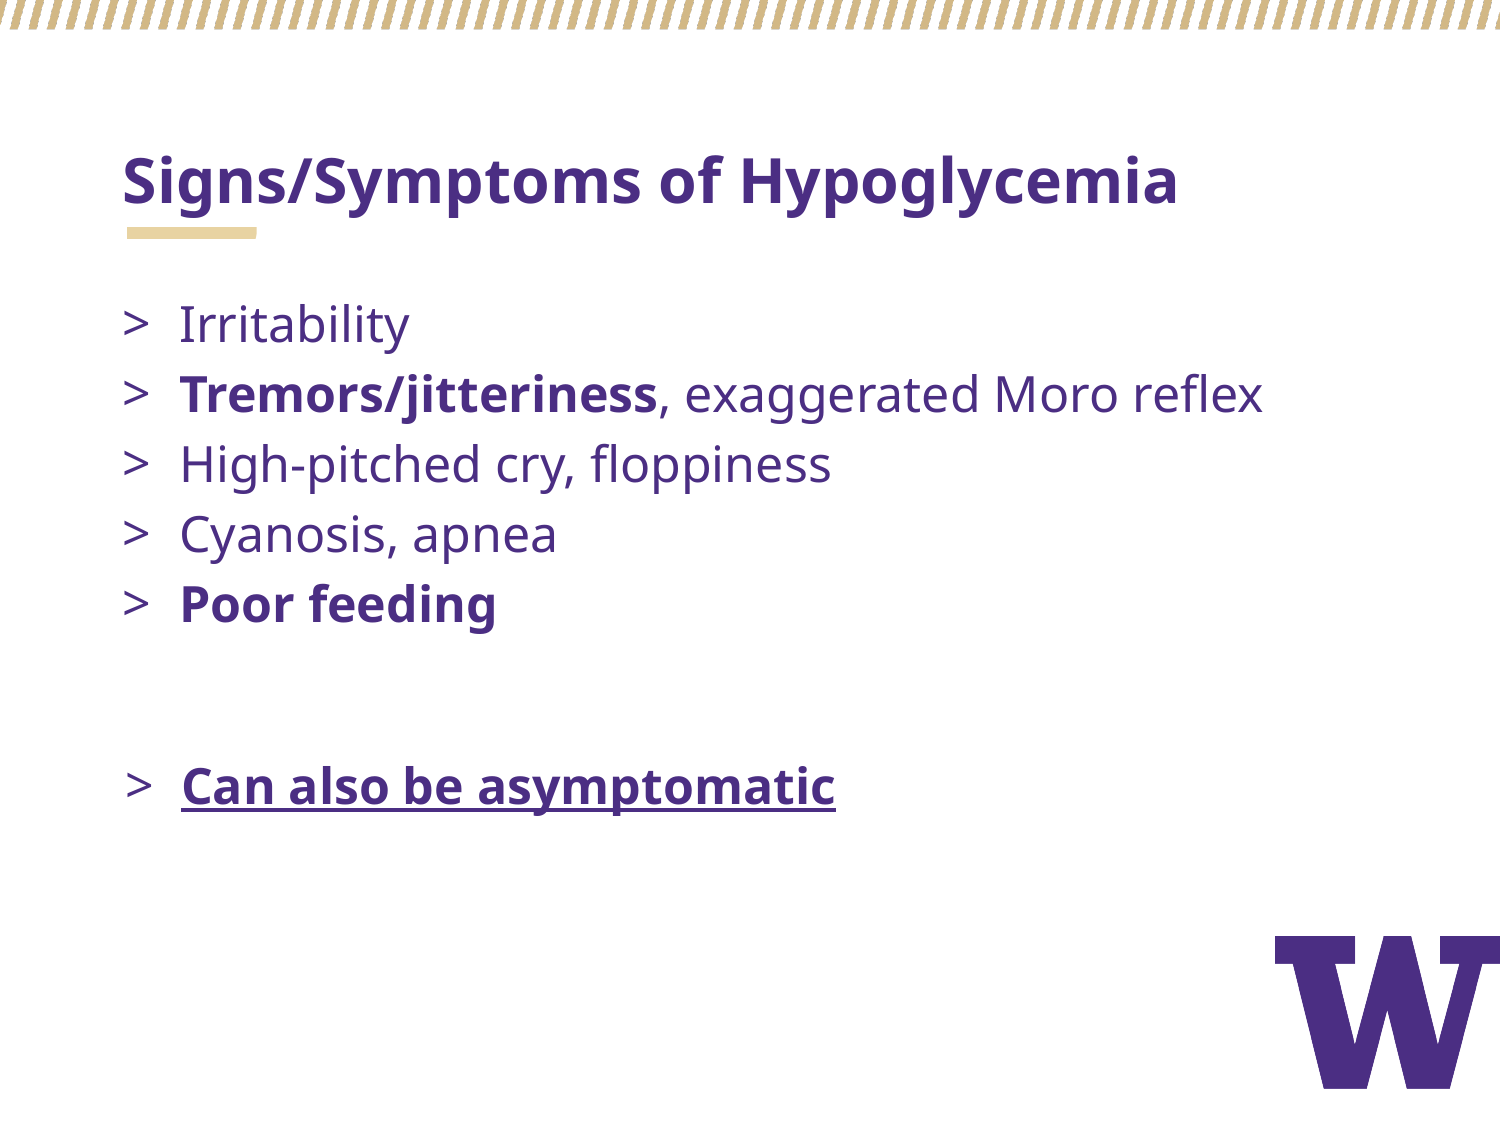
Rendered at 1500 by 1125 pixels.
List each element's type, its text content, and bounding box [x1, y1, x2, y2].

text_box Can also be asymptomatic [110, 746, 1436, 869]
title Signs/Symptoms of Hypoglycemia [108, 60, 1453, 224]
list Irritability Tremors/jitteriness, exaggerated Moro reflex High-pitched cry, floppiness Cyanosis, apnea Poor feeding [108, 284, 1453, 893]
picture [0, 0, 1500, 33]
picture [1275, 936, 1500, 1089]
